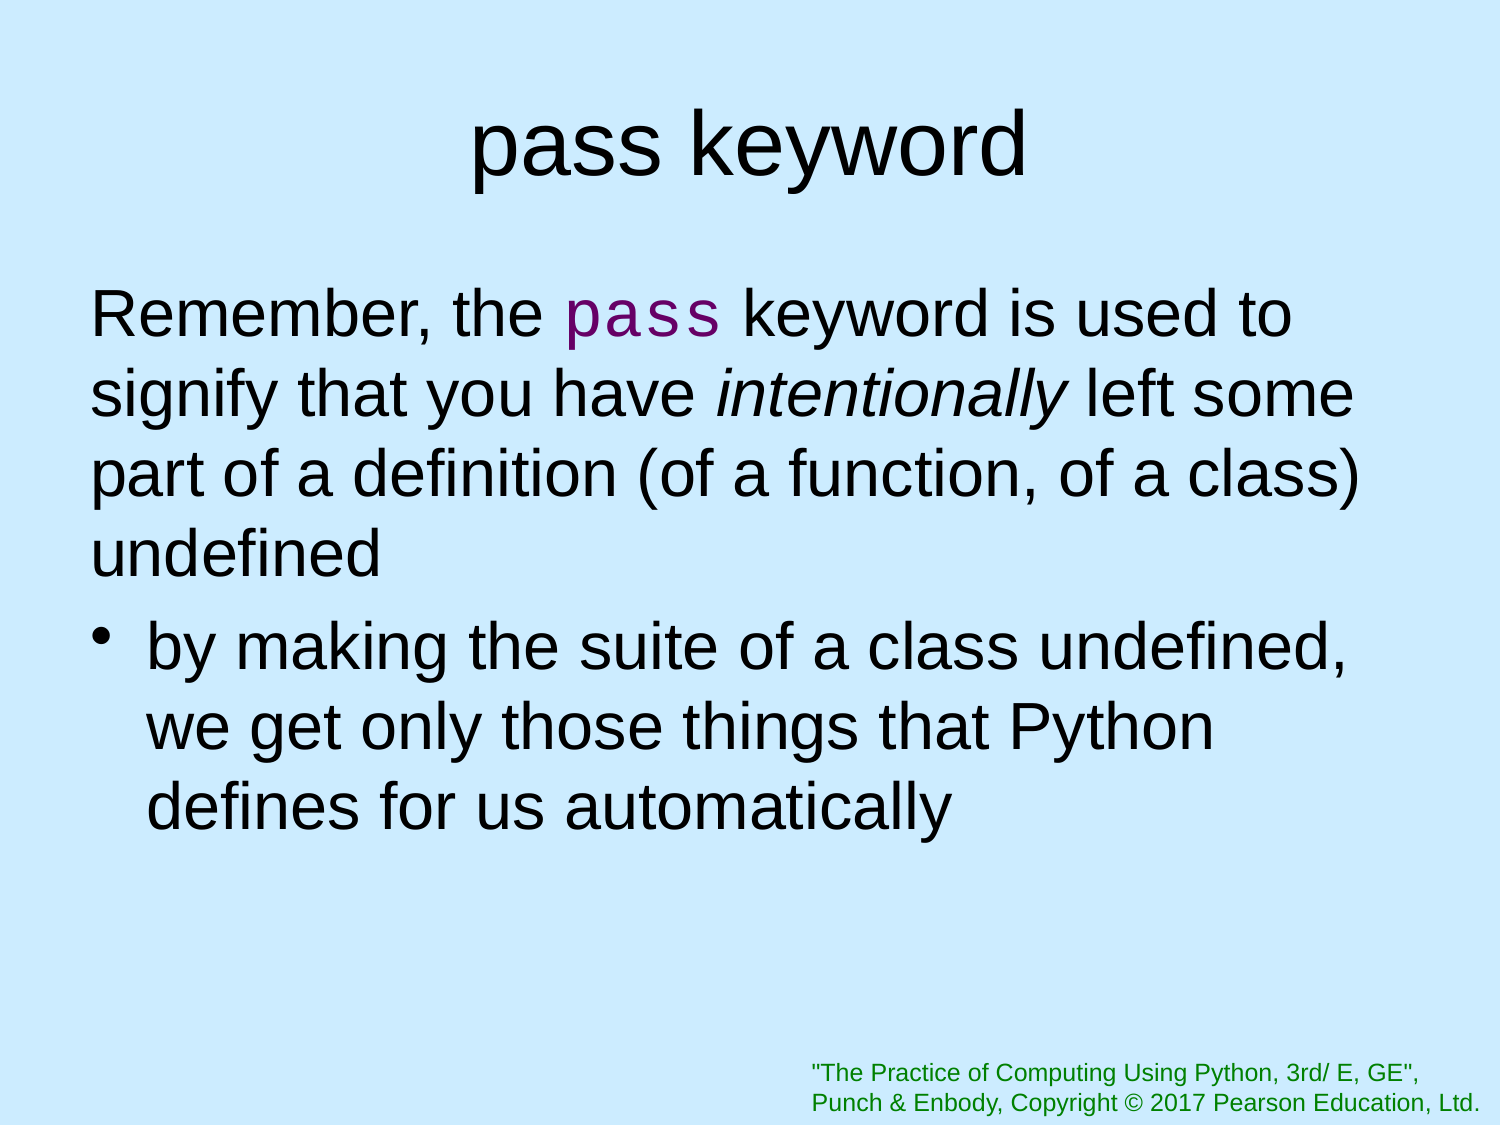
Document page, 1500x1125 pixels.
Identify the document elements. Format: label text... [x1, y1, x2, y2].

title pass keyword [75, 45, 1425, 233]
list Remember, the pass keyword is used to signify that you have intentionally left some part of a definition (of a function, of a class) undefined by making the suite of a class undefined, we get only those things that Python defines for us automatically [75, 262, 1425, 1005]
